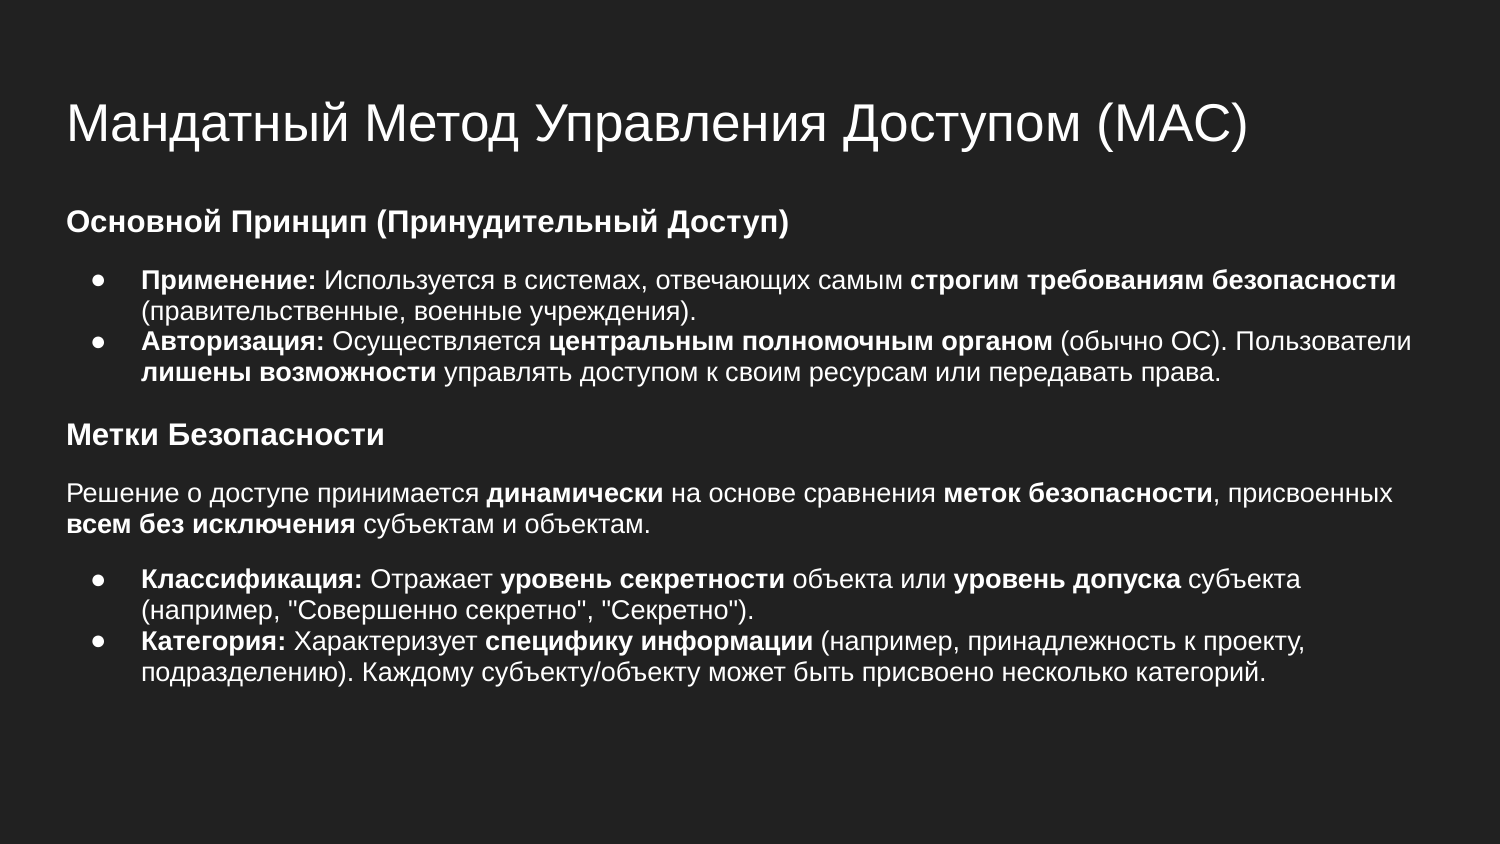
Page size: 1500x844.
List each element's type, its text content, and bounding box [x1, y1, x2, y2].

list Основной Принцип (Принудительный Доступ) Применение: Используется в системах, отвечающих самым строгим требованиям безопасности (правительственные, военные учреждения). Авторизация: Осуществляется центральным полномочным органом (обычно ОС). Пользователи лишены возможности управлять доступом к своим ресурсам или передавать права. Метки Безопасности Решение о доступе принимается динамически на основе сравнения меток безопасности, присвоенных всем без исключения субъектам и объектам. Классификация: Отражает уровень секретности объекта или уровень допуска субъекта (например, "Совершенно секретно", "Секретно"). Категория: Характеризует специфику информации (например, принадлежность к проекту, подразделению). Каждому субъекту/объекту может быть присвоено несколько категорий. [51, 189, 1449, 750]
title Мандатный Метод Управления Доступом (MAC) [51, 72, 1449, 167]
